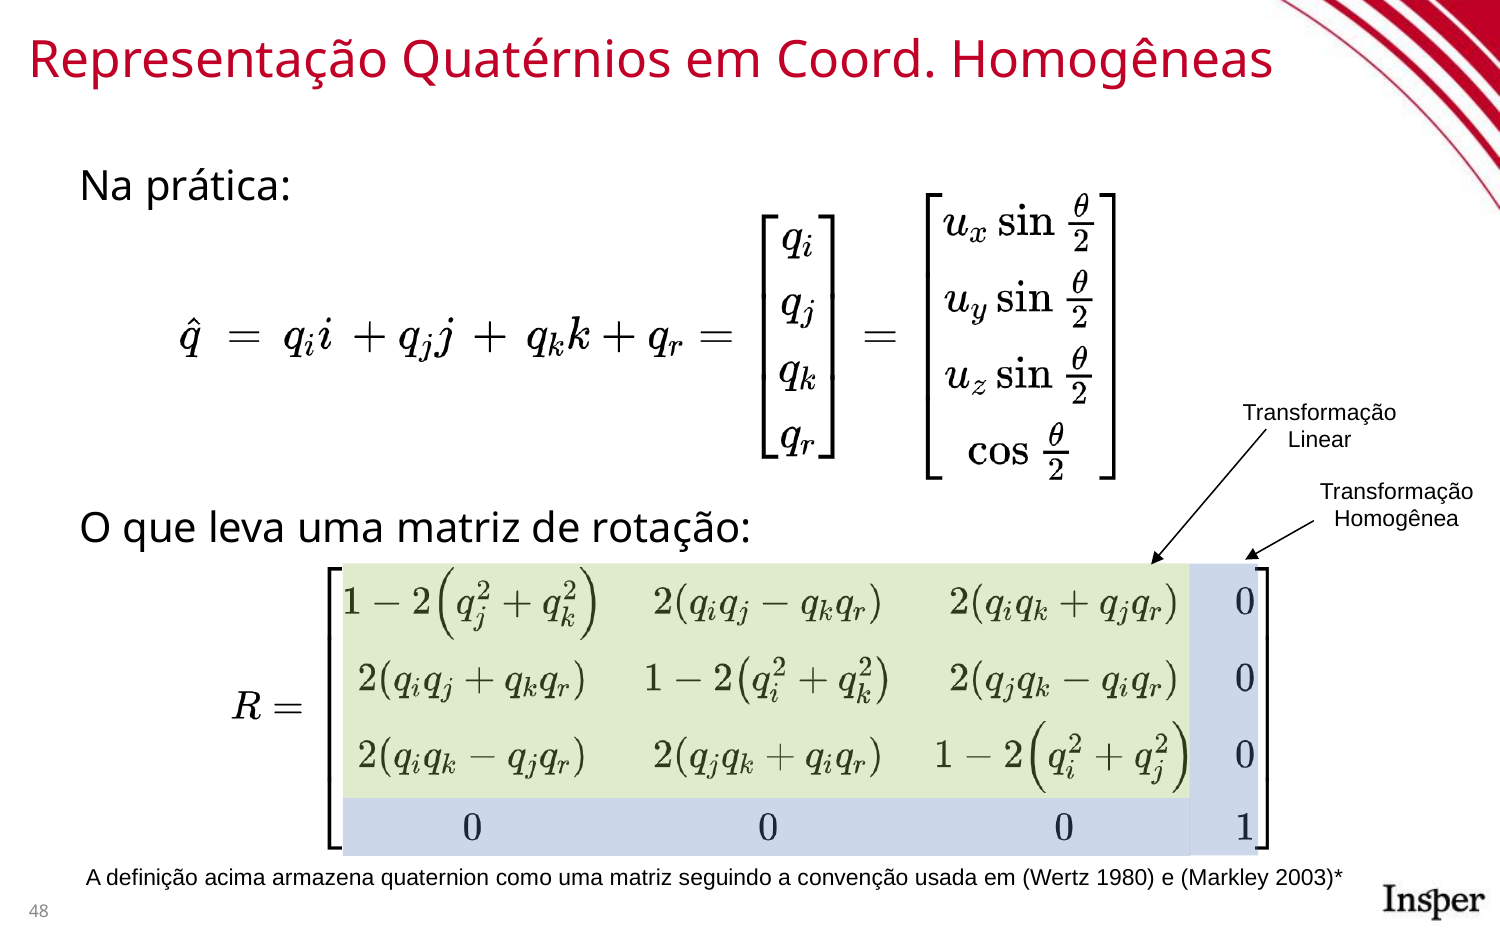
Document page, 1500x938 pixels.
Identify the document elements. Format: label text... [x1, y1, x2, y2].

slide_number 48 [0, 887, 78, 938]
text_box [341, 561, 1145, 565]
picture [231, 0, 1500, 938]
text_box A definição acima armazena quaternion como uma matriz seguindo a convenção usada em (Wertz 1980) e (Markley 2003)* [70, 848, 1366, 905]
picture [180, 193, 1117, 480]
text_box Transformação Homogênea [1304, 469, 1490, 539]
list Na prática: O que leva uma matriz de rotação: [64, 151, 1447, 648]
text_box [1244, 520, 1314, 560]
text_box Transformação Linear [1227, 389, 1413, 460]
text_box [1150, 428, 1267, 565]
title Representação Quatérnios em Coord. Homogêneas [13, 18, 1397, 104]
